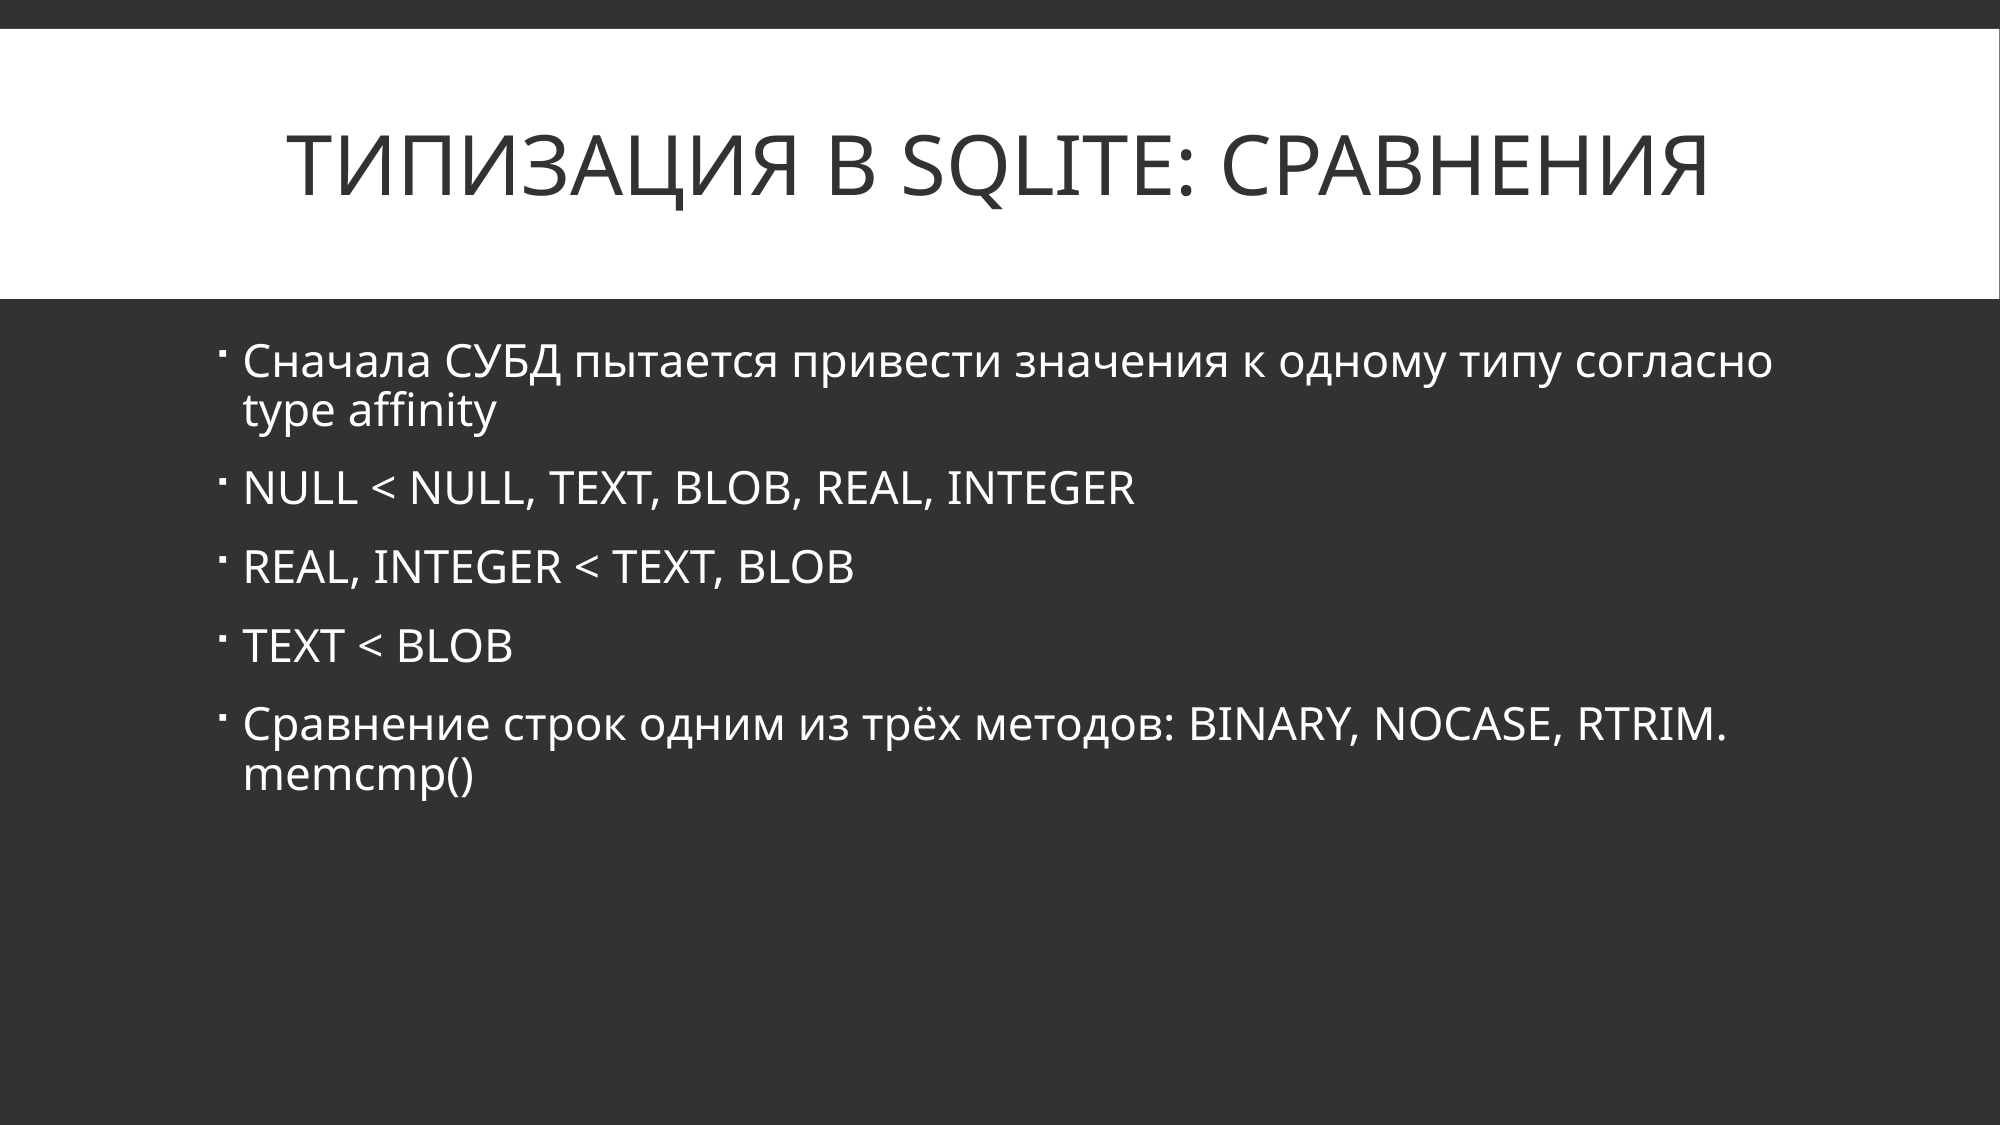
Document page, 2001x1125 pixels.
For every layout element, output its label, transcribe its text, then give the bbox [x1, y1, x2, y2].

list Сначала СУБД пытается привести значения к одному типу согласно type affinity NULL < NULL, TEXT, BLOB, REAL, INTEGER REAL, INTEGER < TEXT, BLOB TEXT < BLOB Сравнение строк одним из трёх методов: BINARY, NOCASE, RTRIM. memcmp() [197, 329, 1803, 1020]
title ТИПИЗАЦИЯ В SQLITE: СРАВНЕНИЯ [197, 46, 1803, 295]
